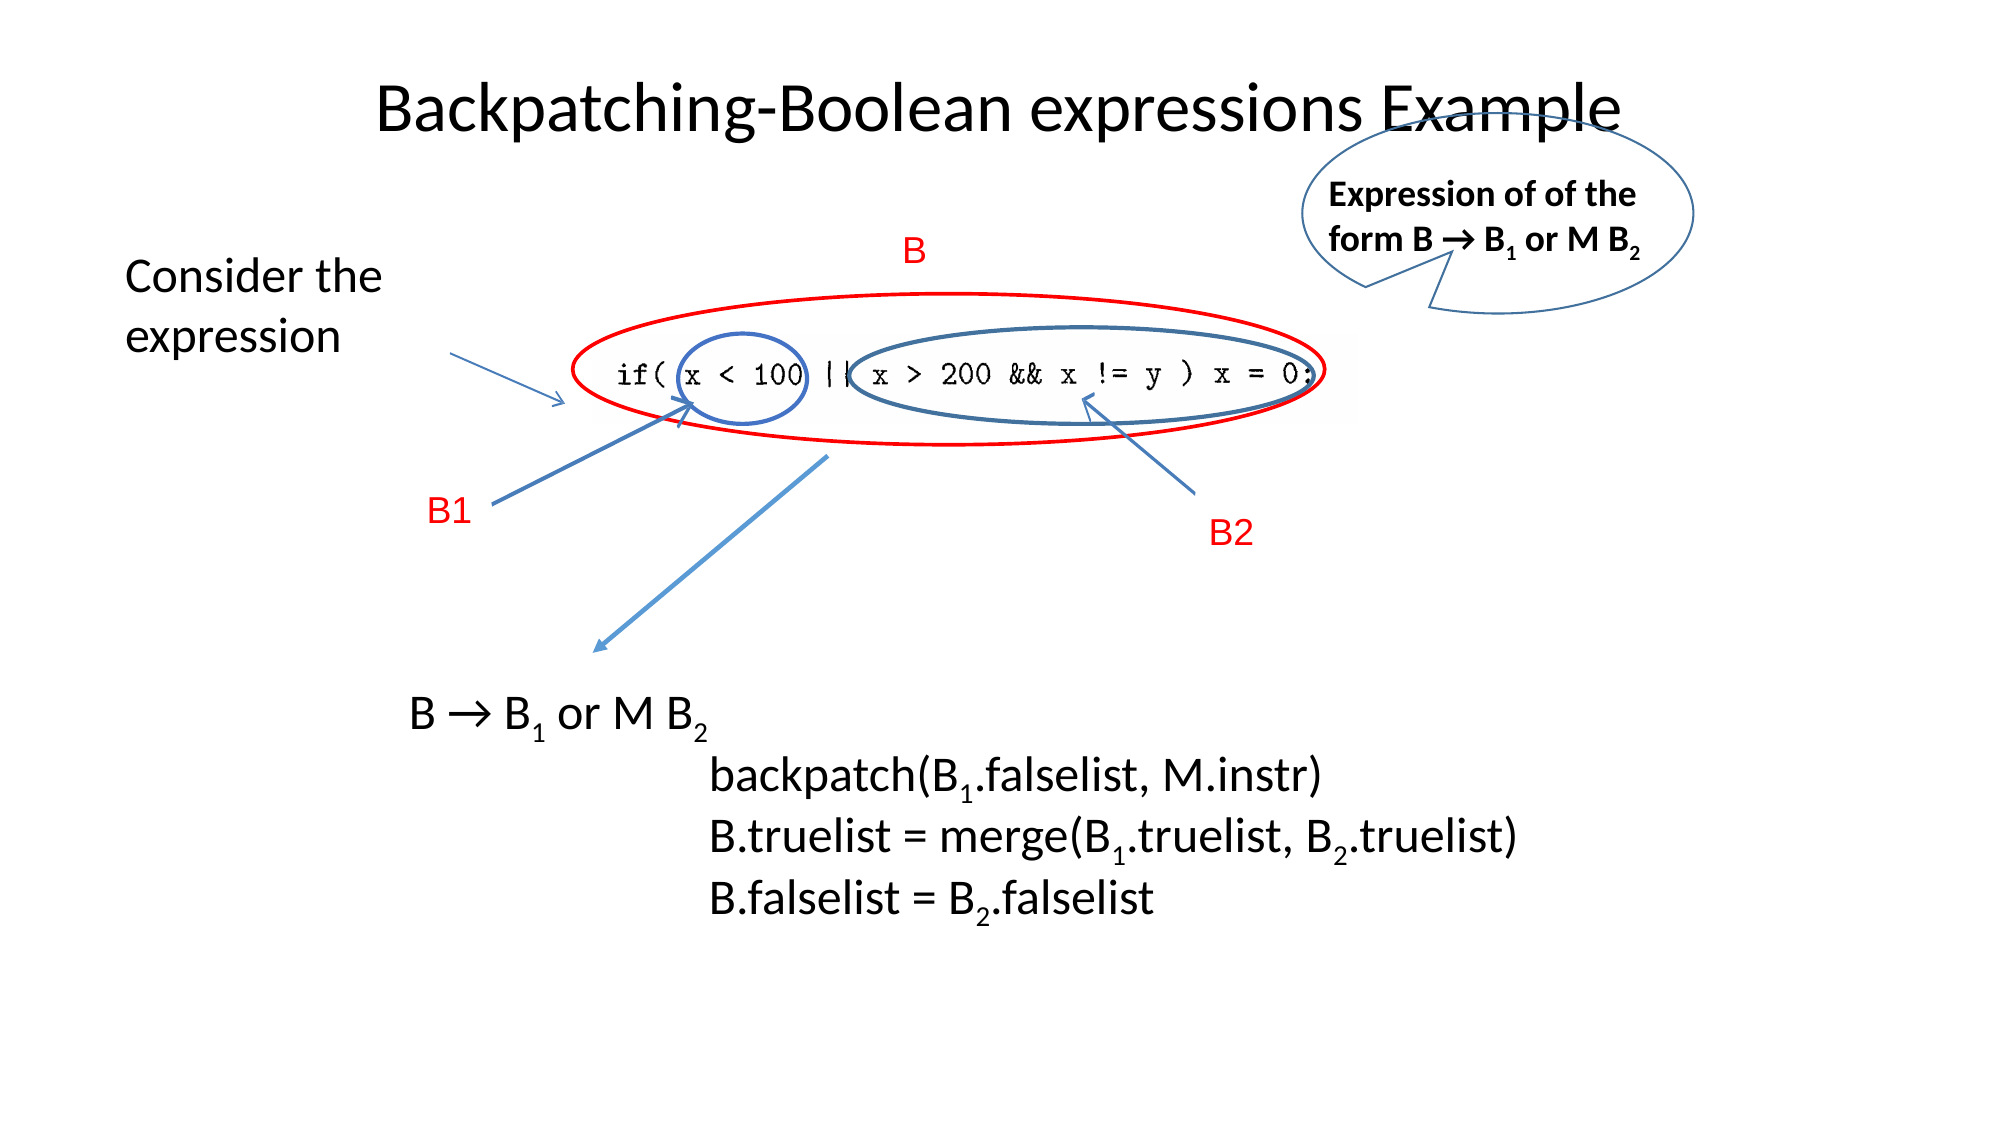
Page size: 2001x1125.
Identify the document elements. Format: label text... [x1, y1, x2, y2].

text_box B1 [424, 484, 500, 532]
text_box Consider the expression [109, 235, 413, 371]
text_box [500, 432, 641, 503]
picture [592, 333, 1358, 425]
text_box Backpatching-Boolean expressions Example [137, 59, 1863, 204]
text_box B2 [1206, 505, 1282, 553]
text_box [592, 455, 829, 654]
text_box [1302, 180, 1313, 246]
text_box [1126, 432, 1158, 436]
text_box [572, 348, 587, 390]
text_box Expression of of the form B → B1 or M B2 [1313, 161, 1682, 324]
text_box B → B1 or M B2 backpatch(B1.falselist, M.instr) B.truelist = merge(B1.truelist, B2.truelist) B.falselist = B2.falselist [393, 673, 1557, 935]
text_box [739, 432, 1123, 445]
text_box [1682, 179, 1694, 247]
text_box [1118, 432, 1196, 496]
text_box B [899, 223, 975, 271]
text_box [624, 293, 1274, 331]
text_box [992, 327, 1171, 331]
text_box [449, 352, 566, 408]
text_box [1330, 113, 1665, 161]
